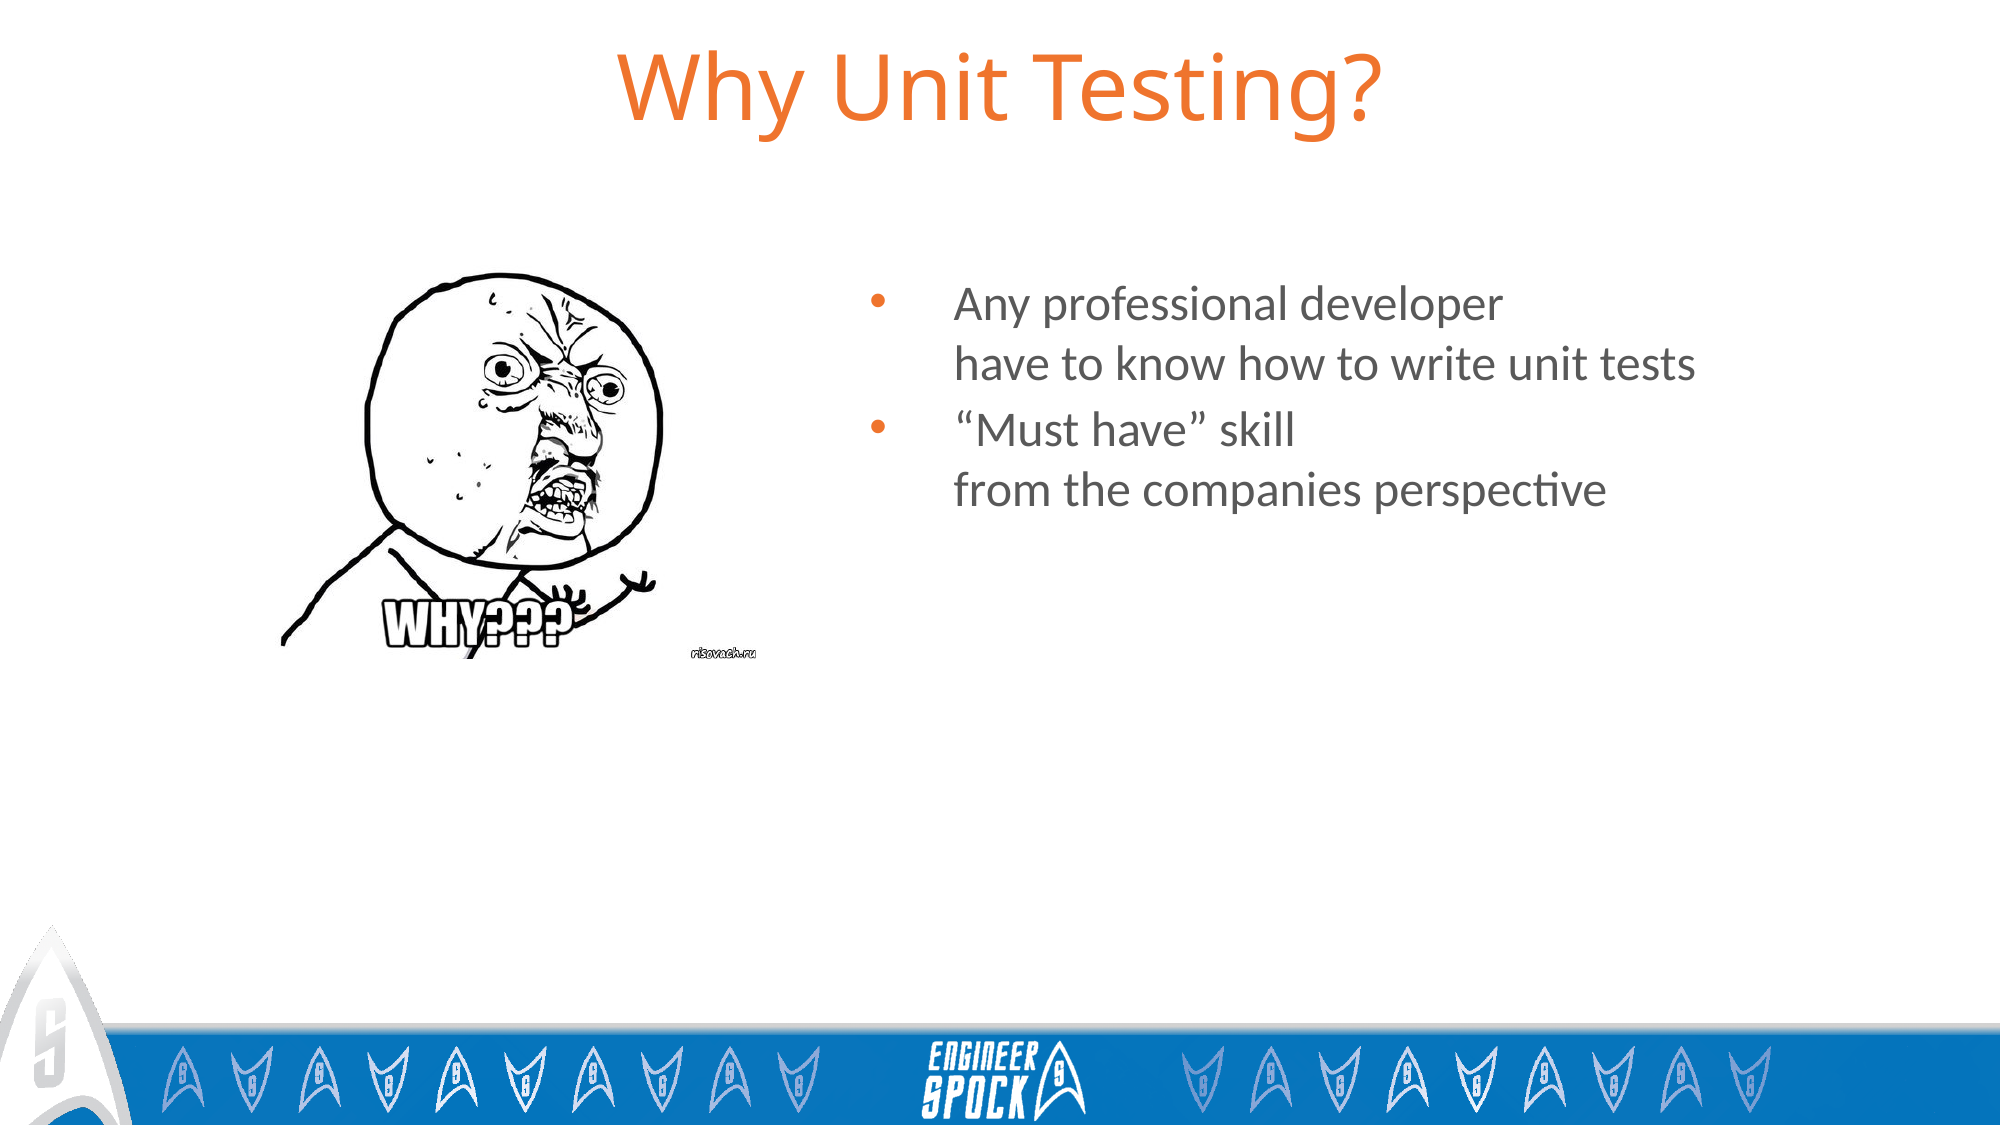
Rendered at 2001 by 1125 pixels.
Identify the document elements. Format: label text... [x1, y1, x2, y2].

picture [201, 243, 756, 659]
picture [0, 921, 2000, 1125]
title Why Unit Testing? [137, 0, 1863, 200]
list Any professional developer have to know how to write unit tests “Must have” skill from the companies perspective [854, 262, 2000, 1002]
